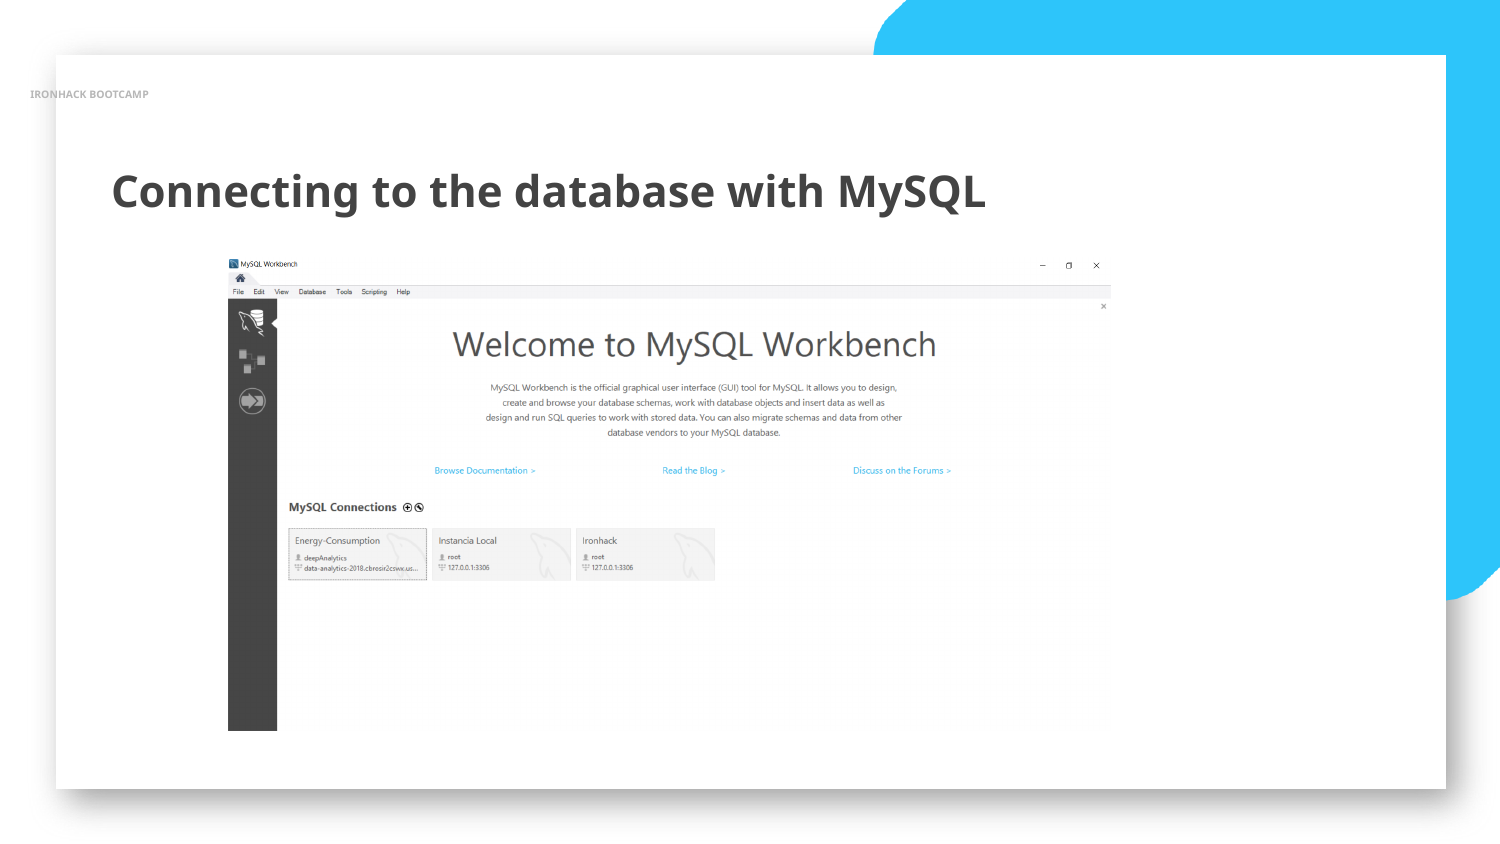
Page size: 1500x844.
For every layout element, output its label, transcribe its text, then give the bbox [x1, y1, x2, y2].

text_box Connecting to the database with MySQL [96, 149, 1417, 266]
text_box IRONHACK BOOTCAMP [15, 71, 354, 108]
picture [0, 0, 1500, 844]
